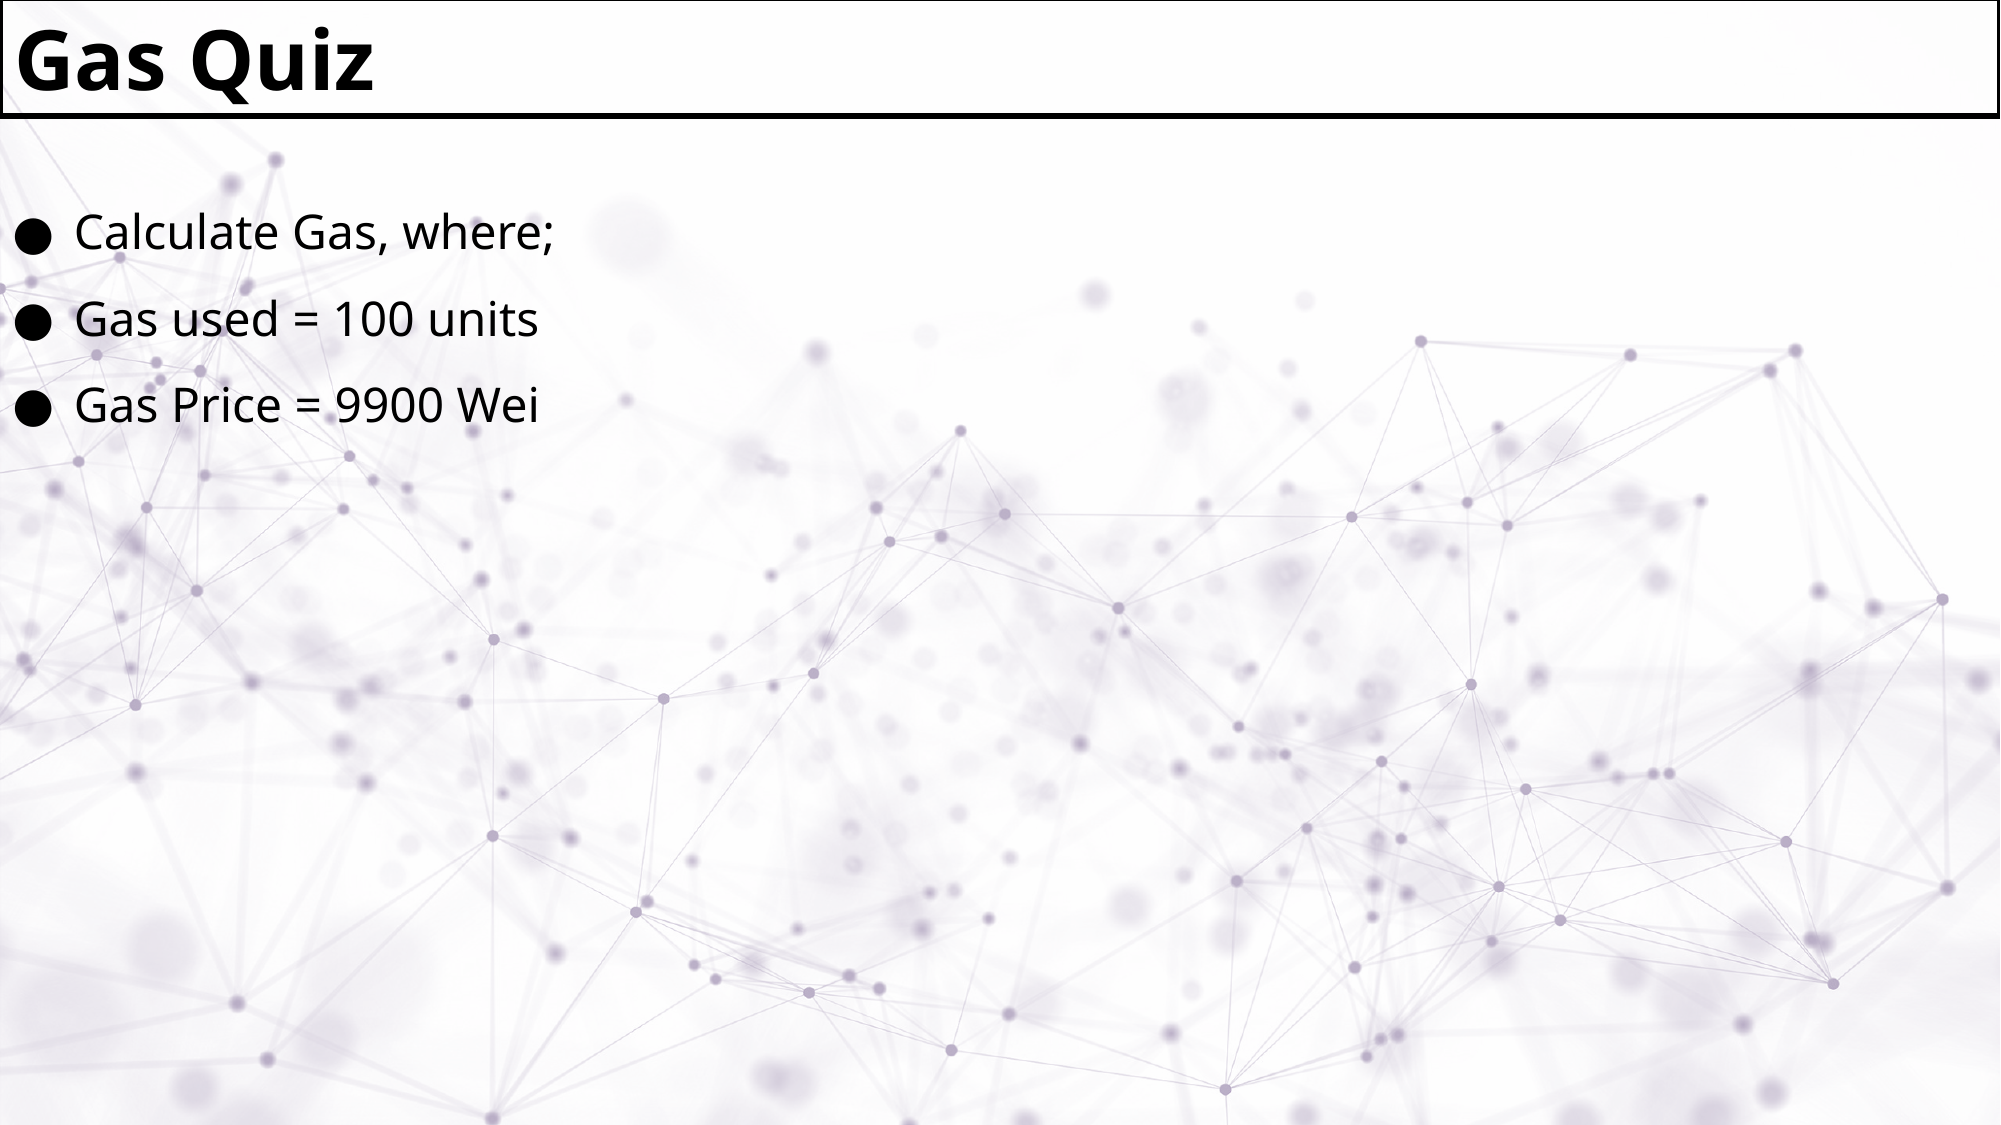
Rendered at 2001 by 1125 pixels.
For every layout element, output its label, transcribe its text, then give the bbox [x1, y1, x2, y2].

text_box Gas Quiz [0, 0, 2000, 116]
text_box Calculate Gas, where; Gas used = 100 units Gas Price = 9900 Wei [0, 115, 1999, 432]
